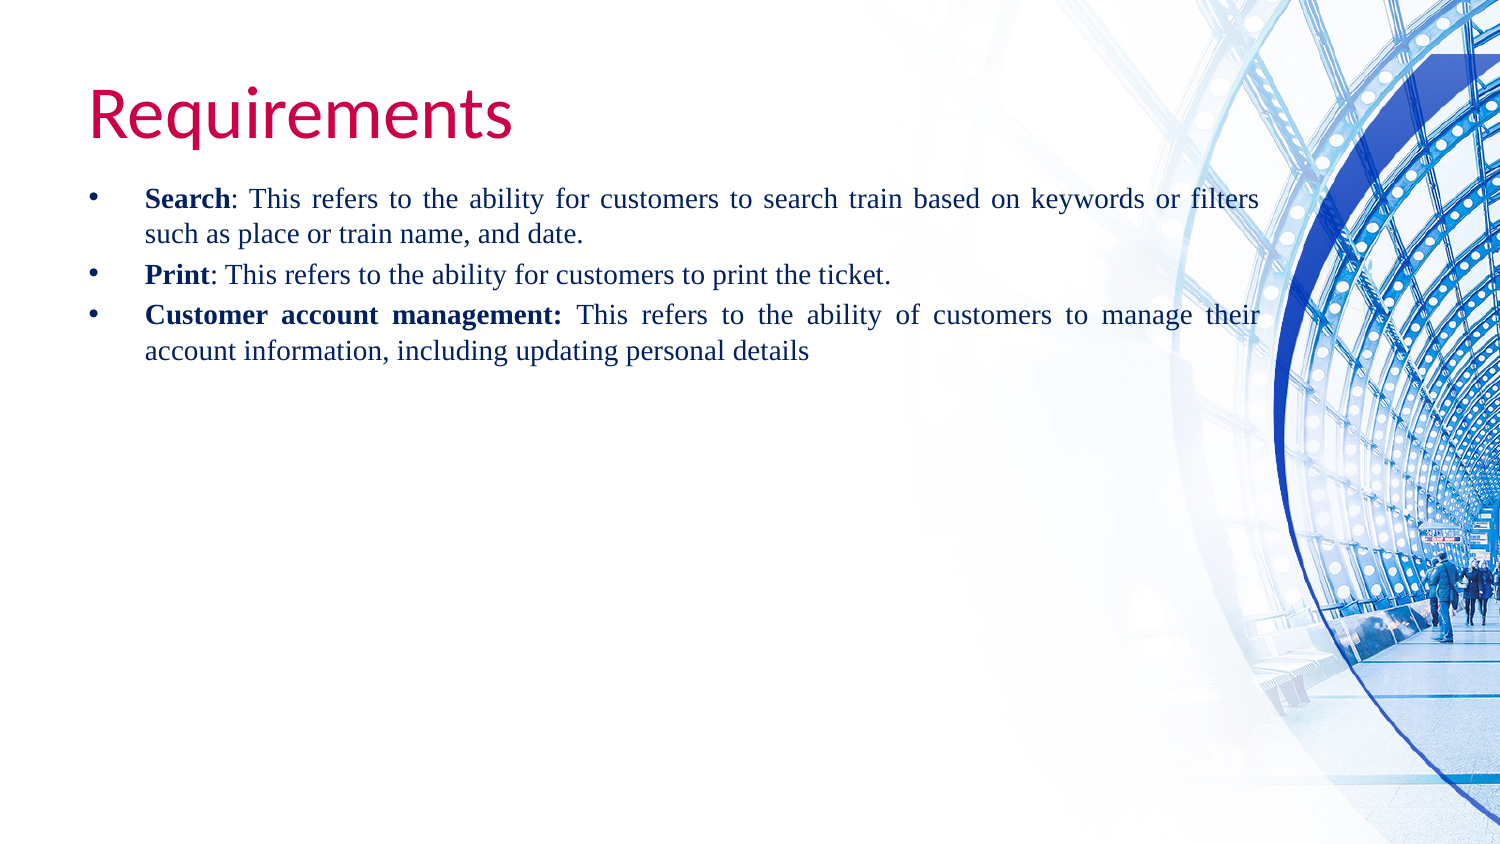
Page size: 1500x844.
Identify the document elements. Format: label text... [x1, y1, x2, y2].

picture [0, 0, 1500, 844]
title Requirements [73, 46, 1076, 171]
list Search: This refers to the ability for customers to search train based on keywords or filters such as place or train name, and date. Print: This refers to the ability for customers to print the ticket. Customer account management: This refers to the ability of customers to manage their account information, including updating personal details [73, 171, 1277, 823]
